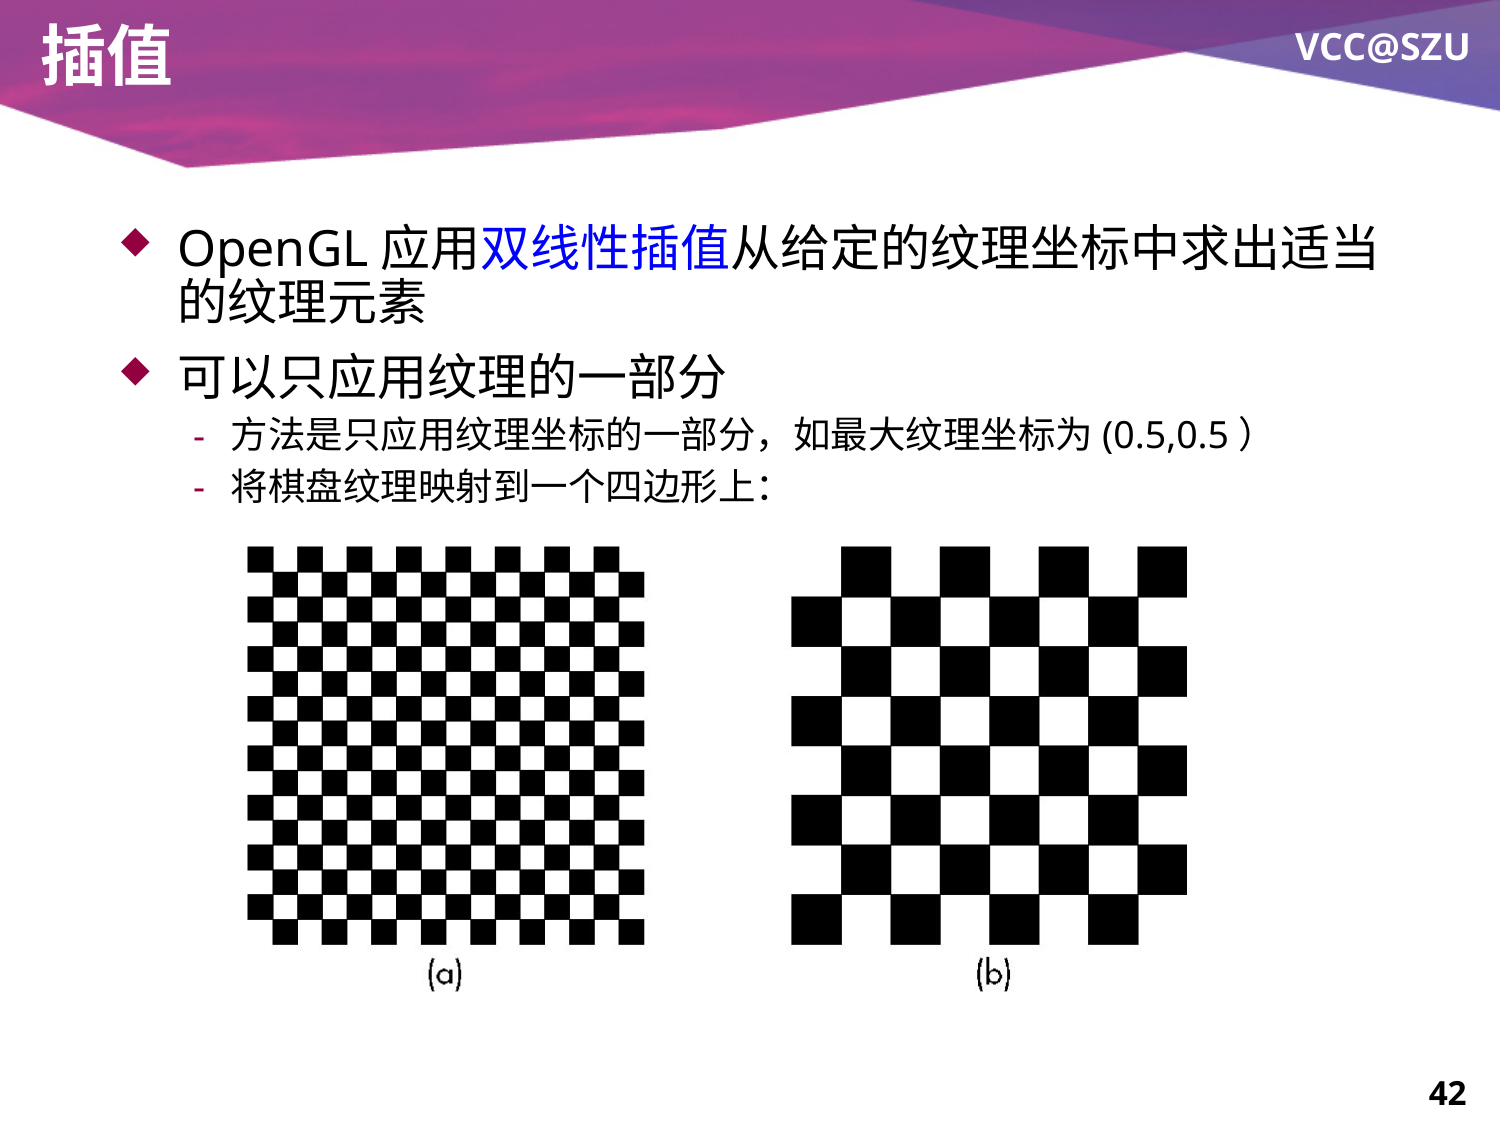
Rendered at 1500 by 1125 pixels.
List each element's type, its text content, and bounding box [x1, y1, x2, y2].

title 插值 [25, 15, 1320, 104]
picture [0, 0, 1500, 1125]
slide_number 42 [1384, 1065, 1500, 1125]
list OpenGL应用双线性插值从给定的纹理坐标中求出适当的纹理元素 可以只应用纹理的一部分 方法是只应用纹理坐标的一部分，如最大纹理坐标为(0.5,0.5） 将棋盘纹理映射到一个四边形上： [103, 216, 1397, 930]
